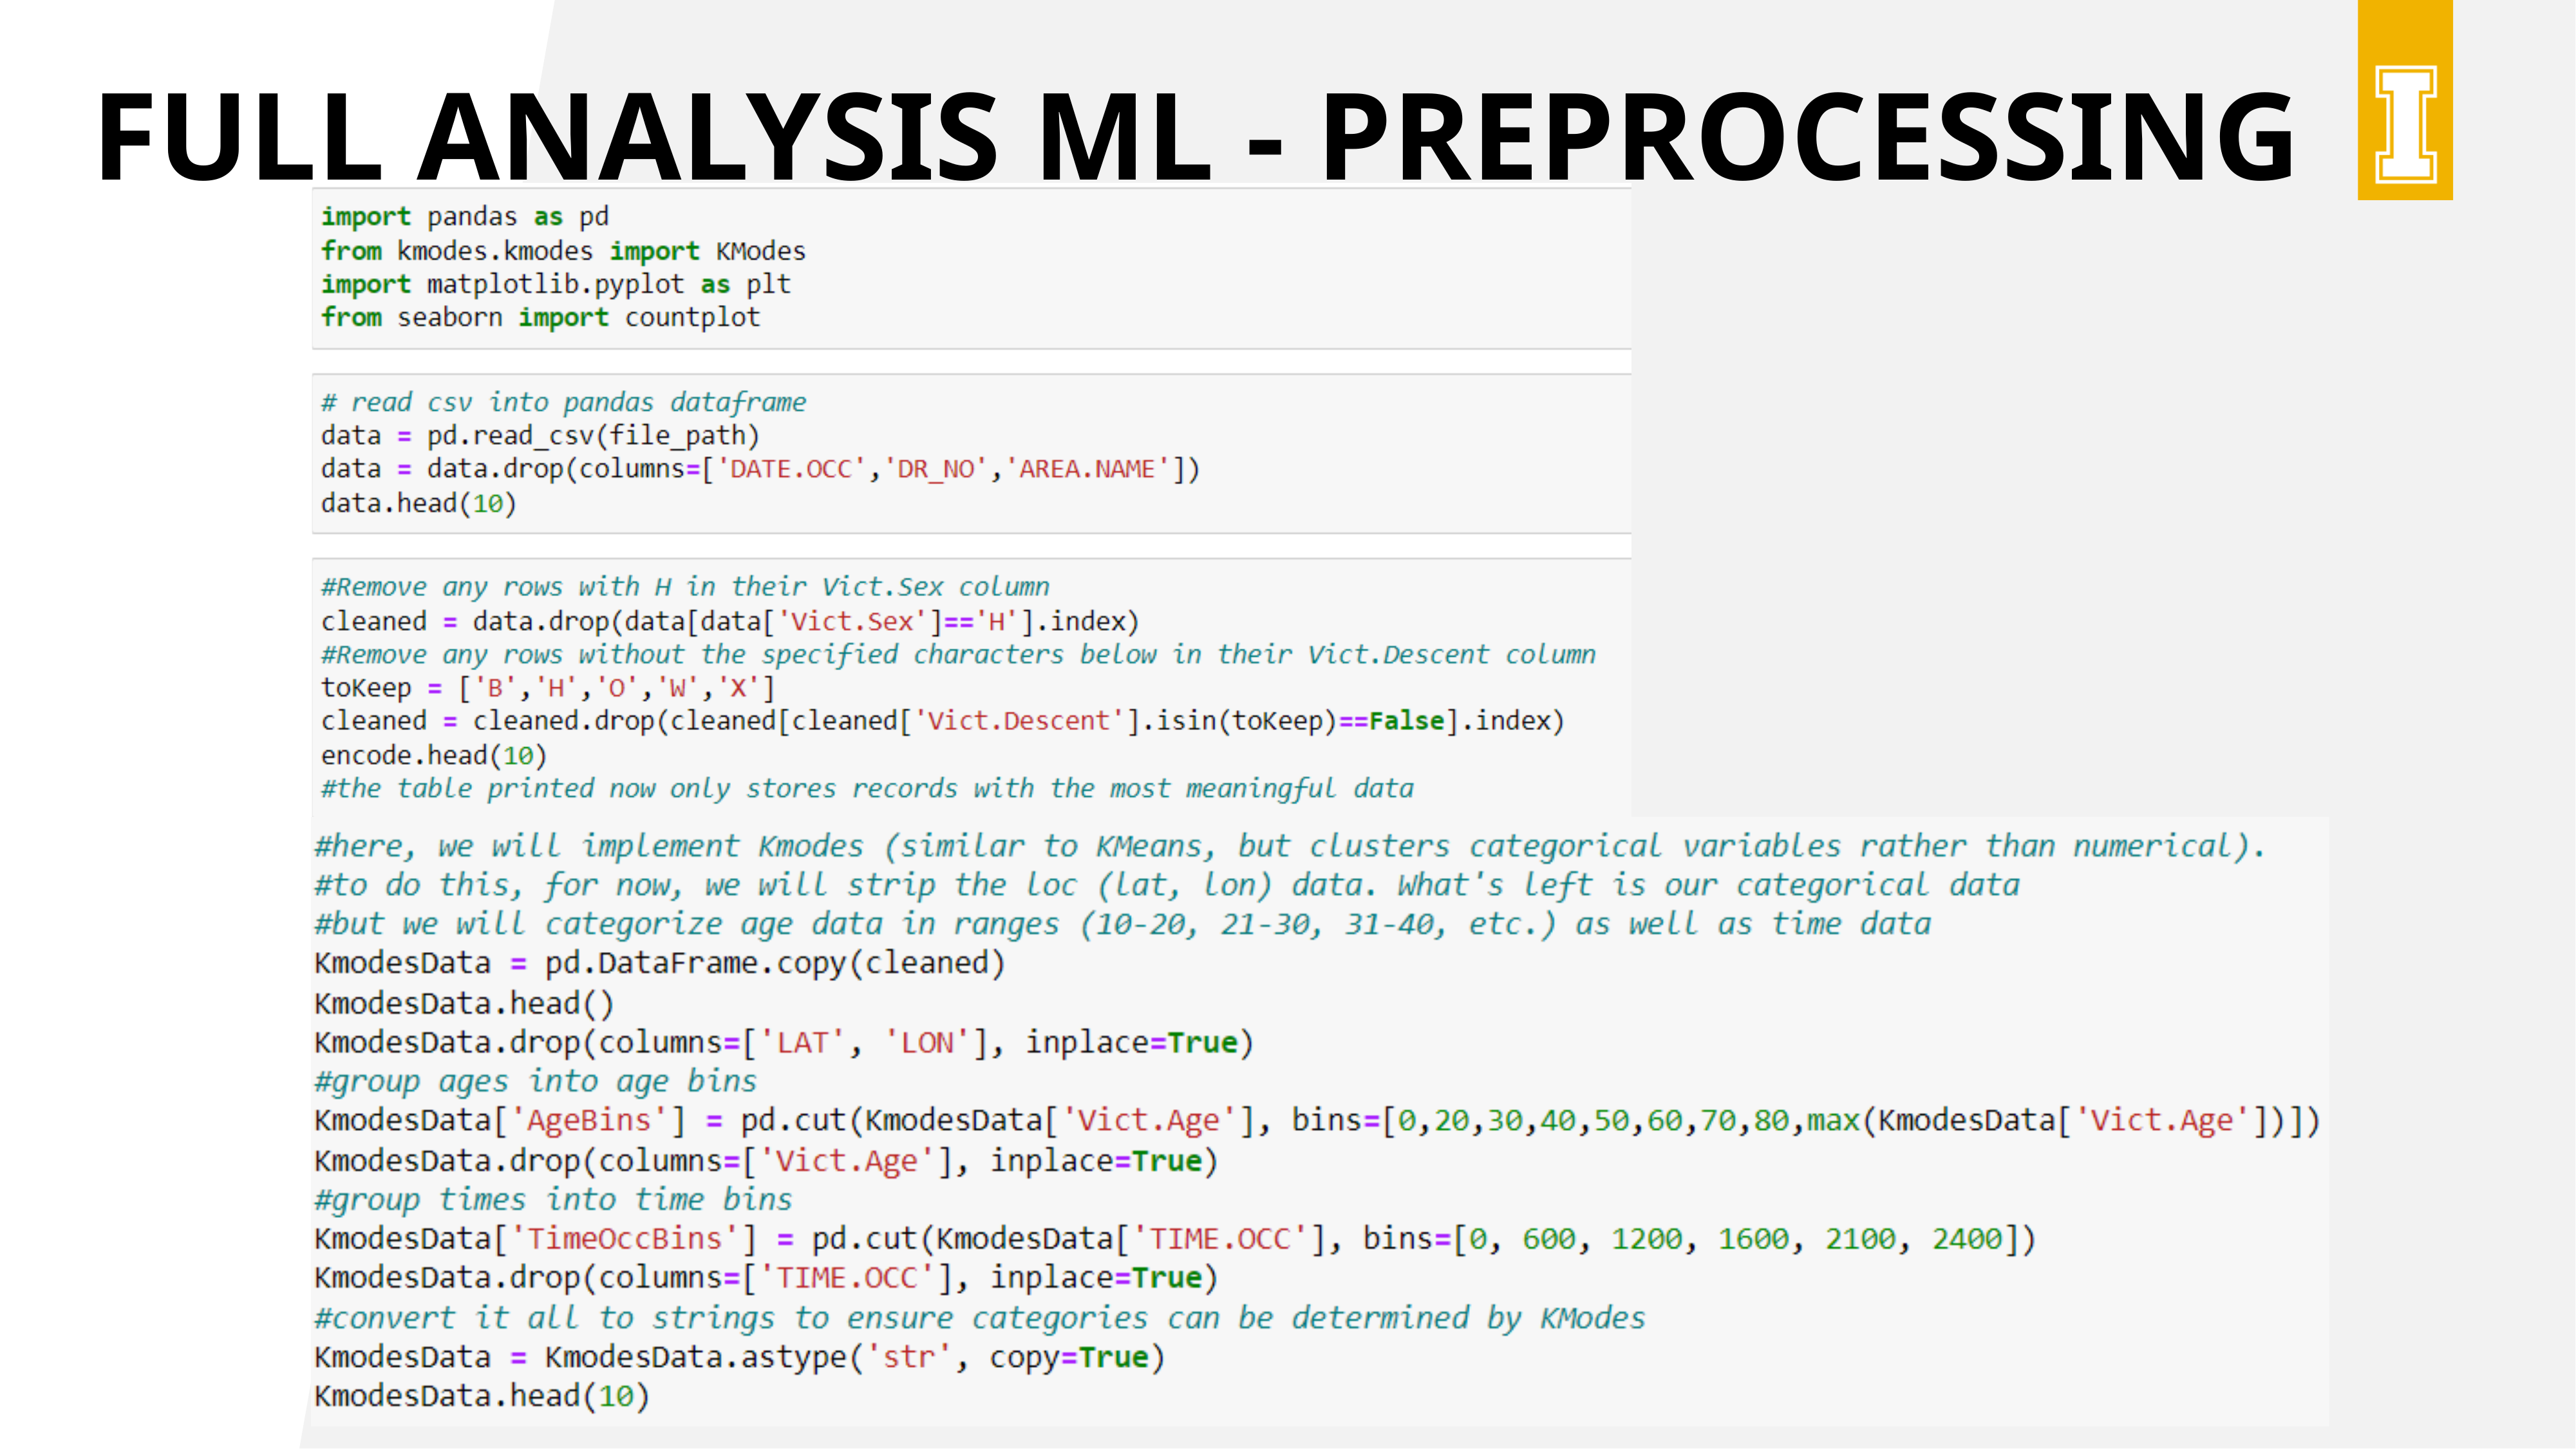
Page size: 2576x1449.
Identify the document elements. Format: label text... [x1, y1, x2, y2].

picture [310, 183, 2329, 1426]
title Full Analysis ML - Preprocessing [91, 77, 2313, 206]
